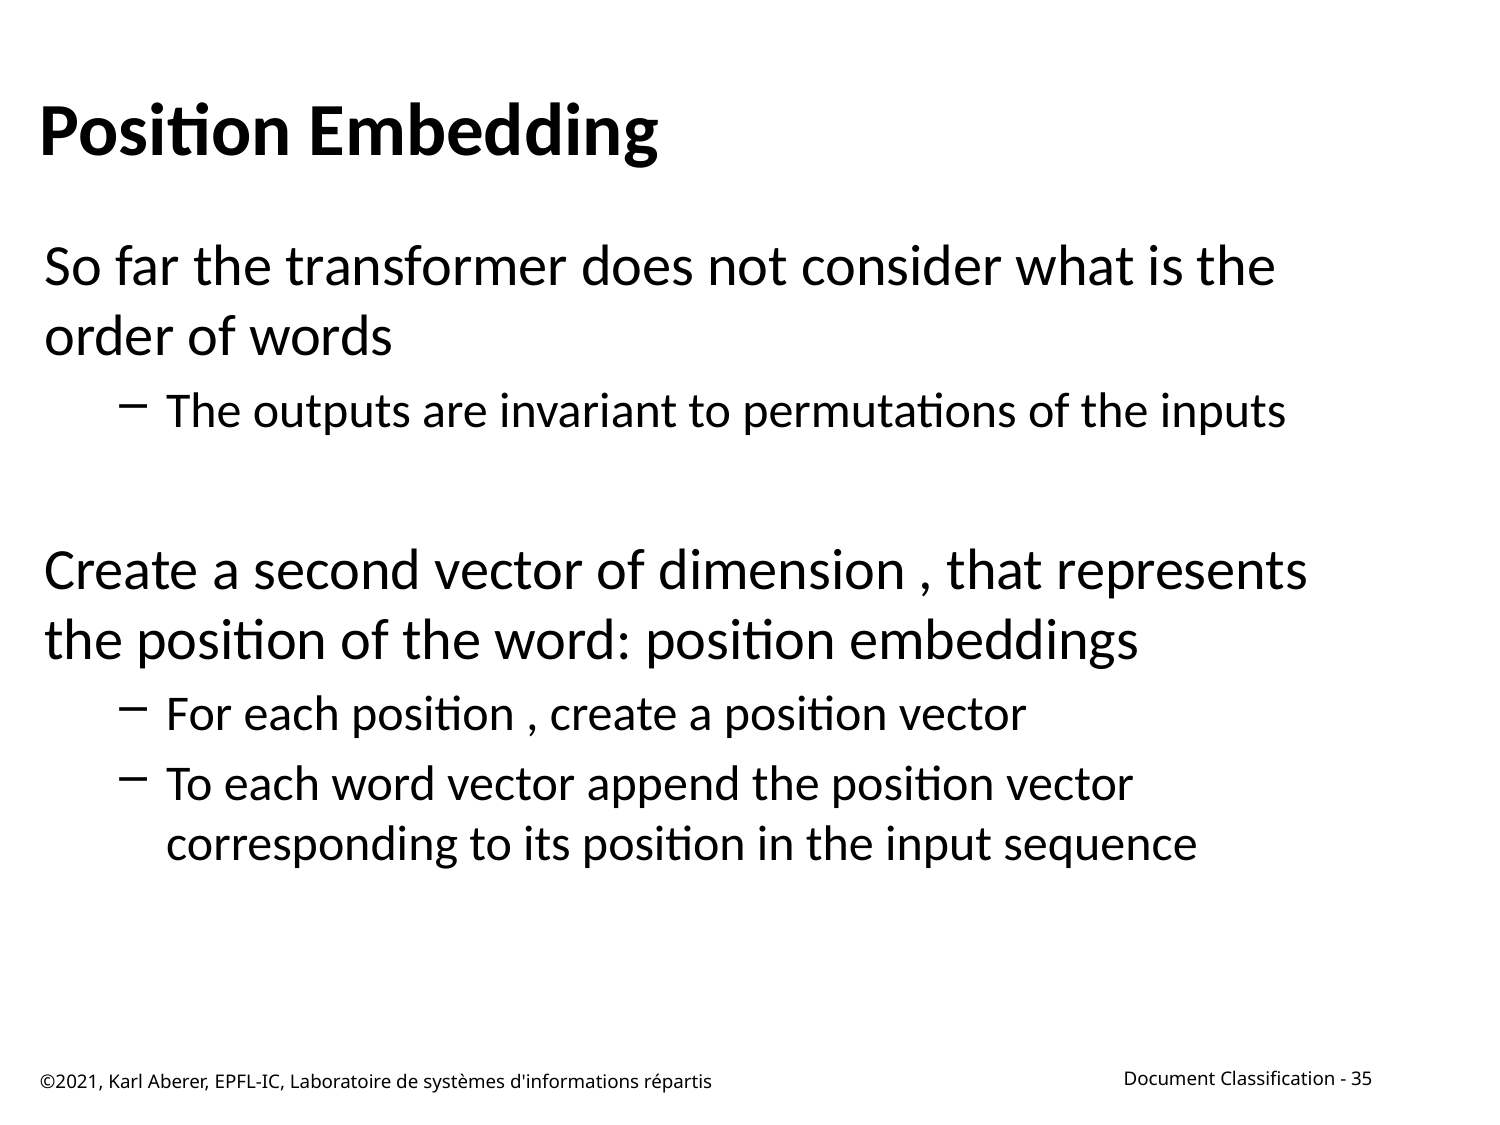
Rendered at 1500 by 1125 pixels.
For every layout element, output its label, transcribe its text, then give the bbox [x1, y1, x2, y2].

footer ©2021, Karl Aberer, EPFL-IC, Laboratoire de systèmes d'informations répartis [24, 1062, 988, 1101]
title Position Embedding [24, 49, 1388, 201]
